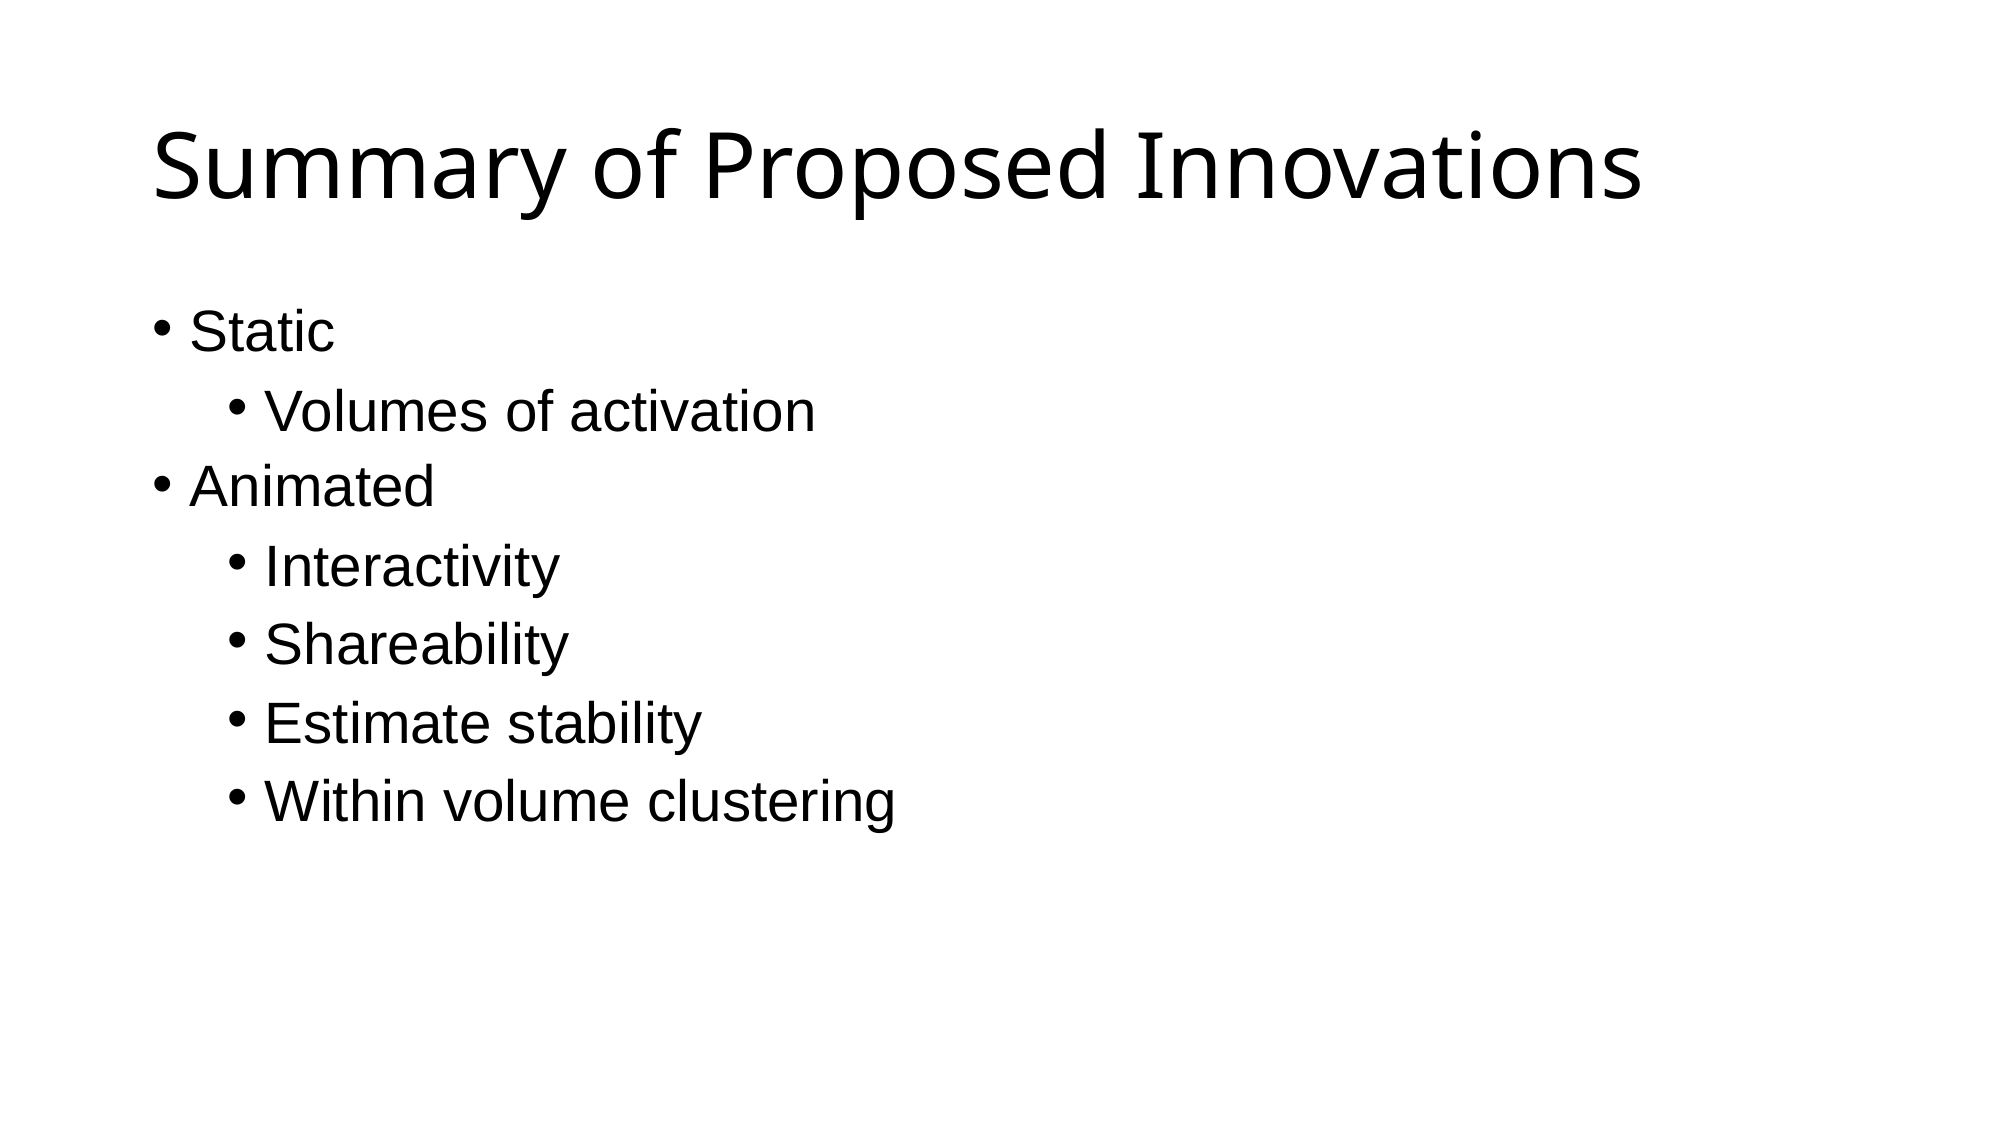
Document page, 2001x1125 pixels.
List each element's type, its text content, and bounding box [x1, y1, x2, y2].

list Static Volumes of activation Animated Interactivity Shareability Estimate stability Within volume clustering [137, 299, 1863, 1014]
title Summary of Proposed Innovations [137, 59, 1863, 278]
